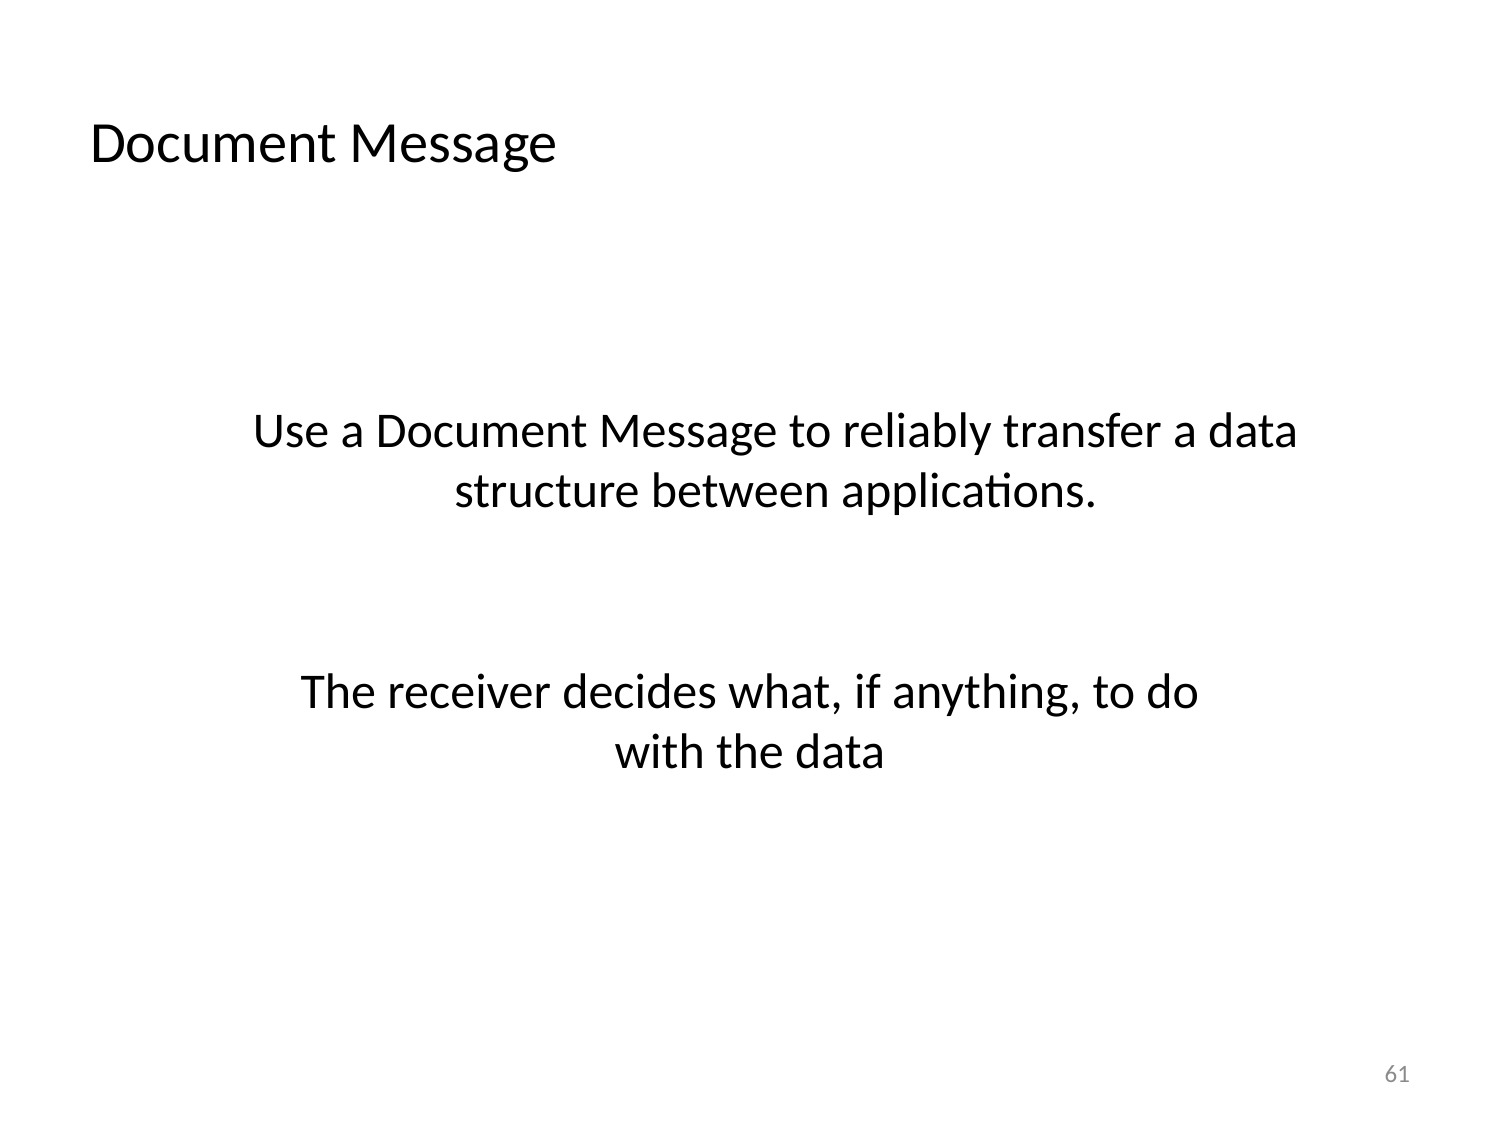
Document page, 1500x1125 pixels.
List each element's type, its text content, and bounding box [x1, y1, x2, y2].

slide_number 61 [1074, 1042, 1425, 1103]
text_box The receiver decides what, if anything, to do with the data [254, 650, 1246, 786]
text_box Use a Document Message to reliably transfer a data structure between applications. [178, 389, 1374, 525]
title Document Message [75, 45, 1425, 233]
